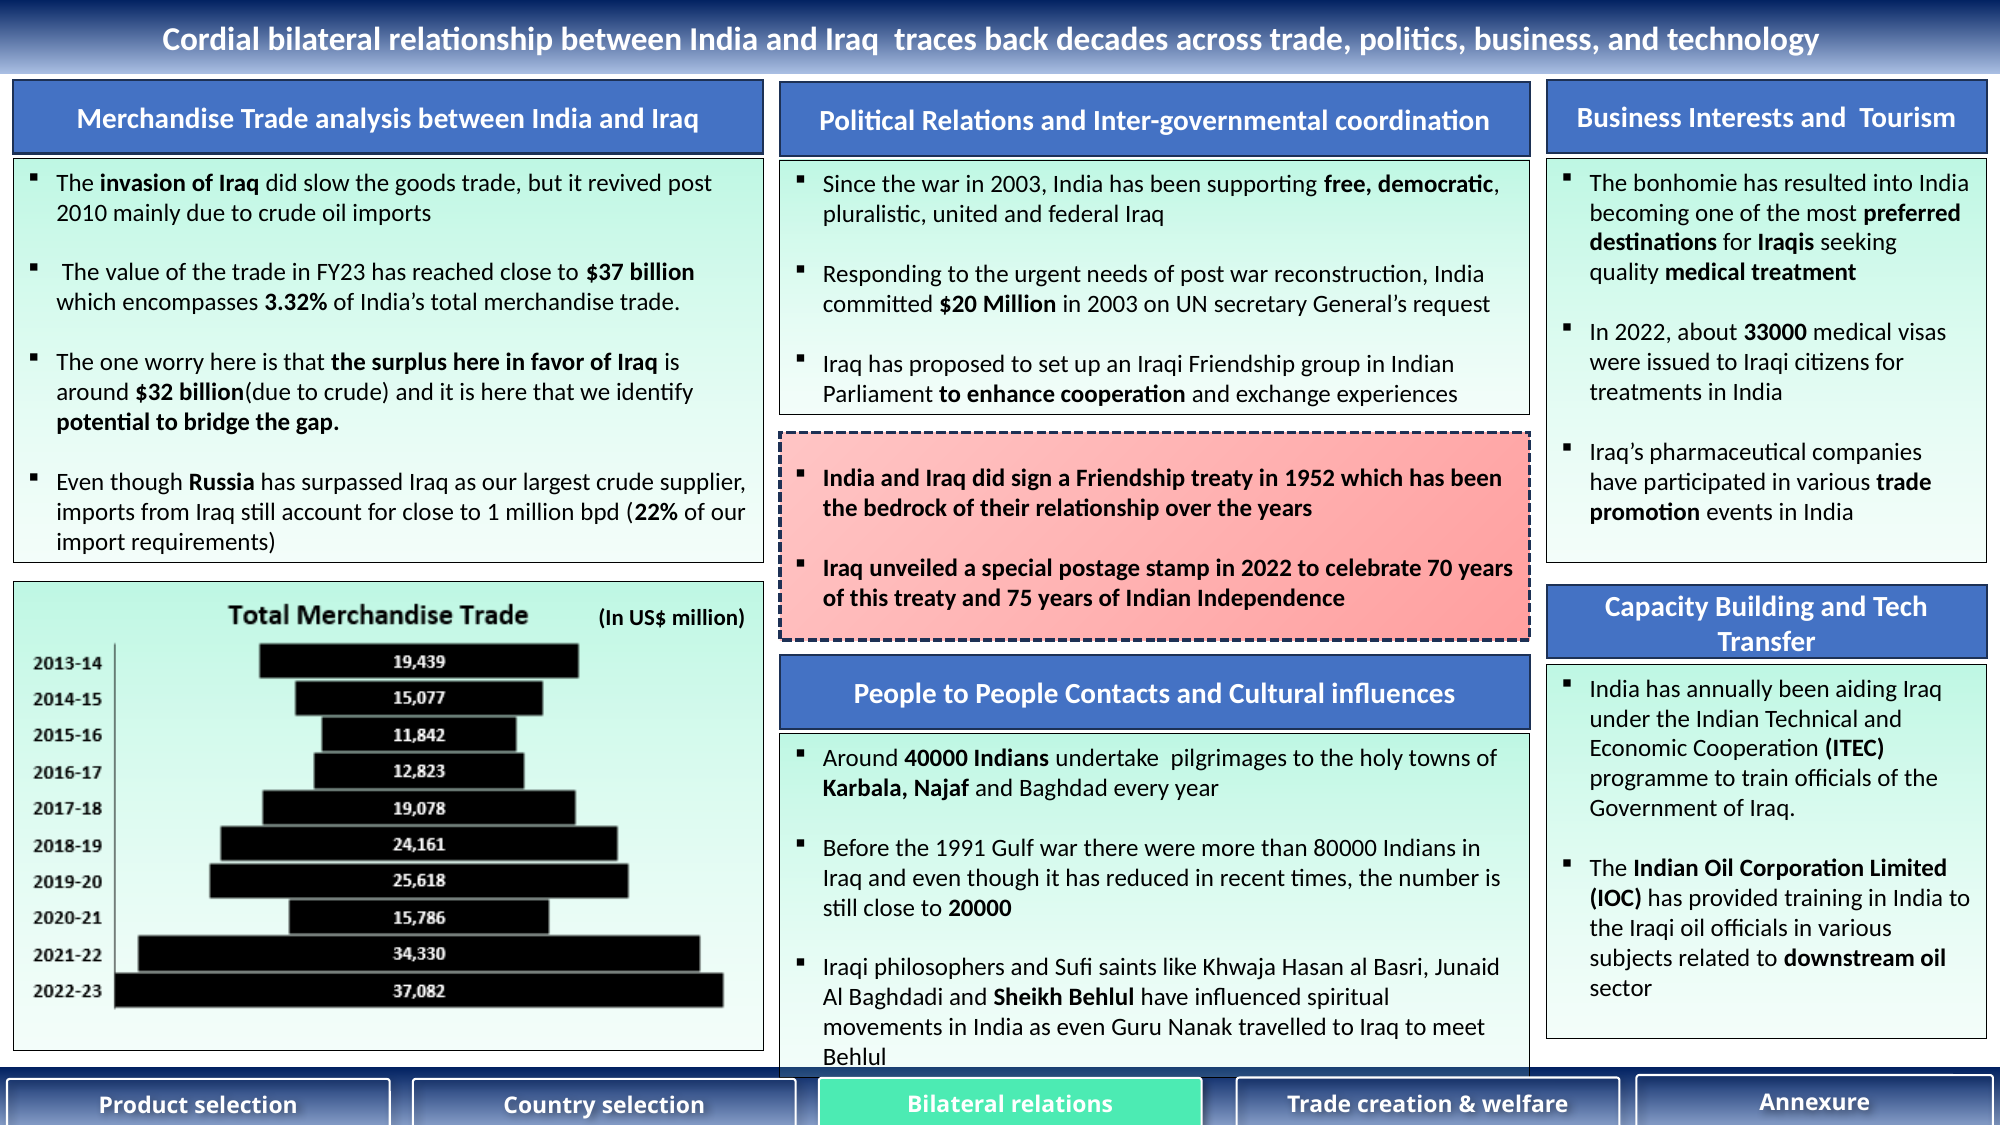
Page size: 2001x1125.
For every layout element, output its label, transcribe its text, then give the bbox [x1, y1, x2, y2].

picture [21, 587, 740, 1024]
text_box (In US$ million) [583, 595, 780, 638]
text_box [1530, 1067, 2000, 1076]
text_box The invasion of Iraq did slow the goods trade, but it revived post 2010 mainly due to crude oil imports The value of the trade in FY23 has reached close to $37 billion which encompasses 3.32% of India’s total merchandise trade. The one worry here is that the surplus here in favor of Iraq is around $32 billion(due to crude) and it is here that we identify potential to bridge the gap. Even though Russia has surpassed Iraq as our largest crude supplier, imports from Iraq still account for close to 1 million bpd (22% of our import requirements) [13, 158, 764, 563]
text_box Business Interests and Tourism [1546, 79, 1988, 154]
text_box Merchandise Trade analysis between India and Iraq [12, 79, 764, 155]
text_box [0, 1067, 779, 1125]
text_box India and Iraq did sign a Friendship treaty in 1952 which has been the bedrock of their relationship over the years Iraq unveiled a special postage stamp in 2022 to celebrate 70 years of this treaty and 75 years of Indian Independence [779, 432, 1531, 641]
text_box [6, 1075, 1993, 1125]
text_box Around 40000 Indians undertake pilgrimages to the holy towns of Karbala, Najaf and Baghdad every year Before the 1991 Gulf war there were more than 80000 Indians in Iraq and even though it has reduced in recent times, the number is still close to 20000 Iraqi philosophers and Sufi saints like Khwaja Hasan al Basri, Junaid Al Baghdadi and Sheikh Behlul have influenced spiritual movements in India as even Guru Nanak travelled to Iraq to meet Behlul [779, 733, 1530, 1075]
text_box Cordial bilateral relationship between India and Iraq traces back decades across trade, politics, business, and technology [0, 0, 2000, 75]
text_box India has annually been aiding Iraq under the Indian Technical and Economic Cooperation (ITEC) programme to train officials of the Government of Iraq. The Indian Oil Corporation Limited (IOC) has provided training in India to the Iraqi oil officials in various subjects related to downstream oil sector [1546, 664, 1987, 1039]
text_box Political Relations and Inter-governmental coordination [779, 81, 1531, 157]
text_box Capacity Building and Tech Transfer [1546, 584, 1988, 659]
text_box The bonhomie has resulted into India becoming one of the most preferred destinations for Iraqis seeking quality medical treatment In 2022, about 33000 medical visas were issued to Iraqi citizens for treatments in India Iraq’s pharmaceutical companies have participated in various trade promotion events in India [1546, 158, 1987, 563]
text_box [13, 581, 764, 1051]
text_box People to People Contacts and Cultural influences [779, 654, 1531, 730]
text_box Since the war in 2003, India has been supporting free, democratic, pluralistic, united and federal Iraq Responding to the urgent needs of post war reconstruction, India committed $20 Million in 2003 on UN secretary General’s request Iraq has proposed to set up an Iraqi Friendship group in Indian Parliament to enhance cooperation and exchange experiences [779, 160, 1530, 415]
